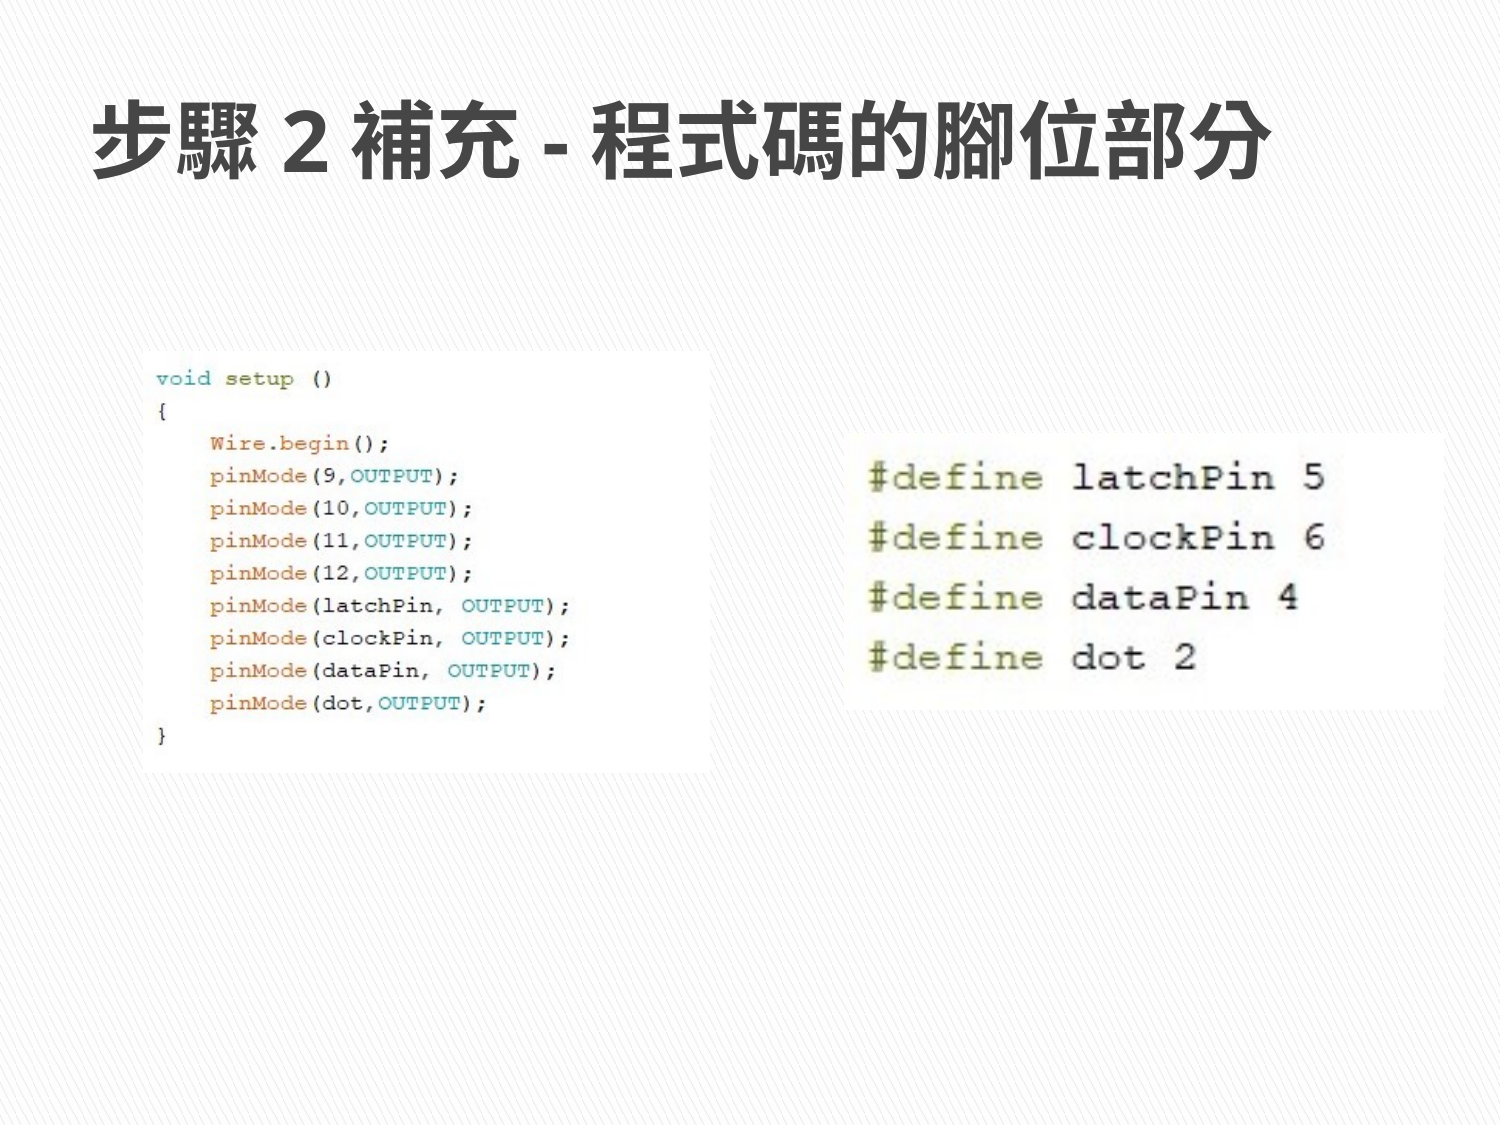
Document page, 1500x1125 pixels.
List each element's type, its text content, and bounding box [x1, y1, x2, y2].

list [143, 351, 710, 774]
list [844, 433, 1444, 710]
title 步驟2補充-程式碼的腳位部分 [75, 44, 1425, 233]
